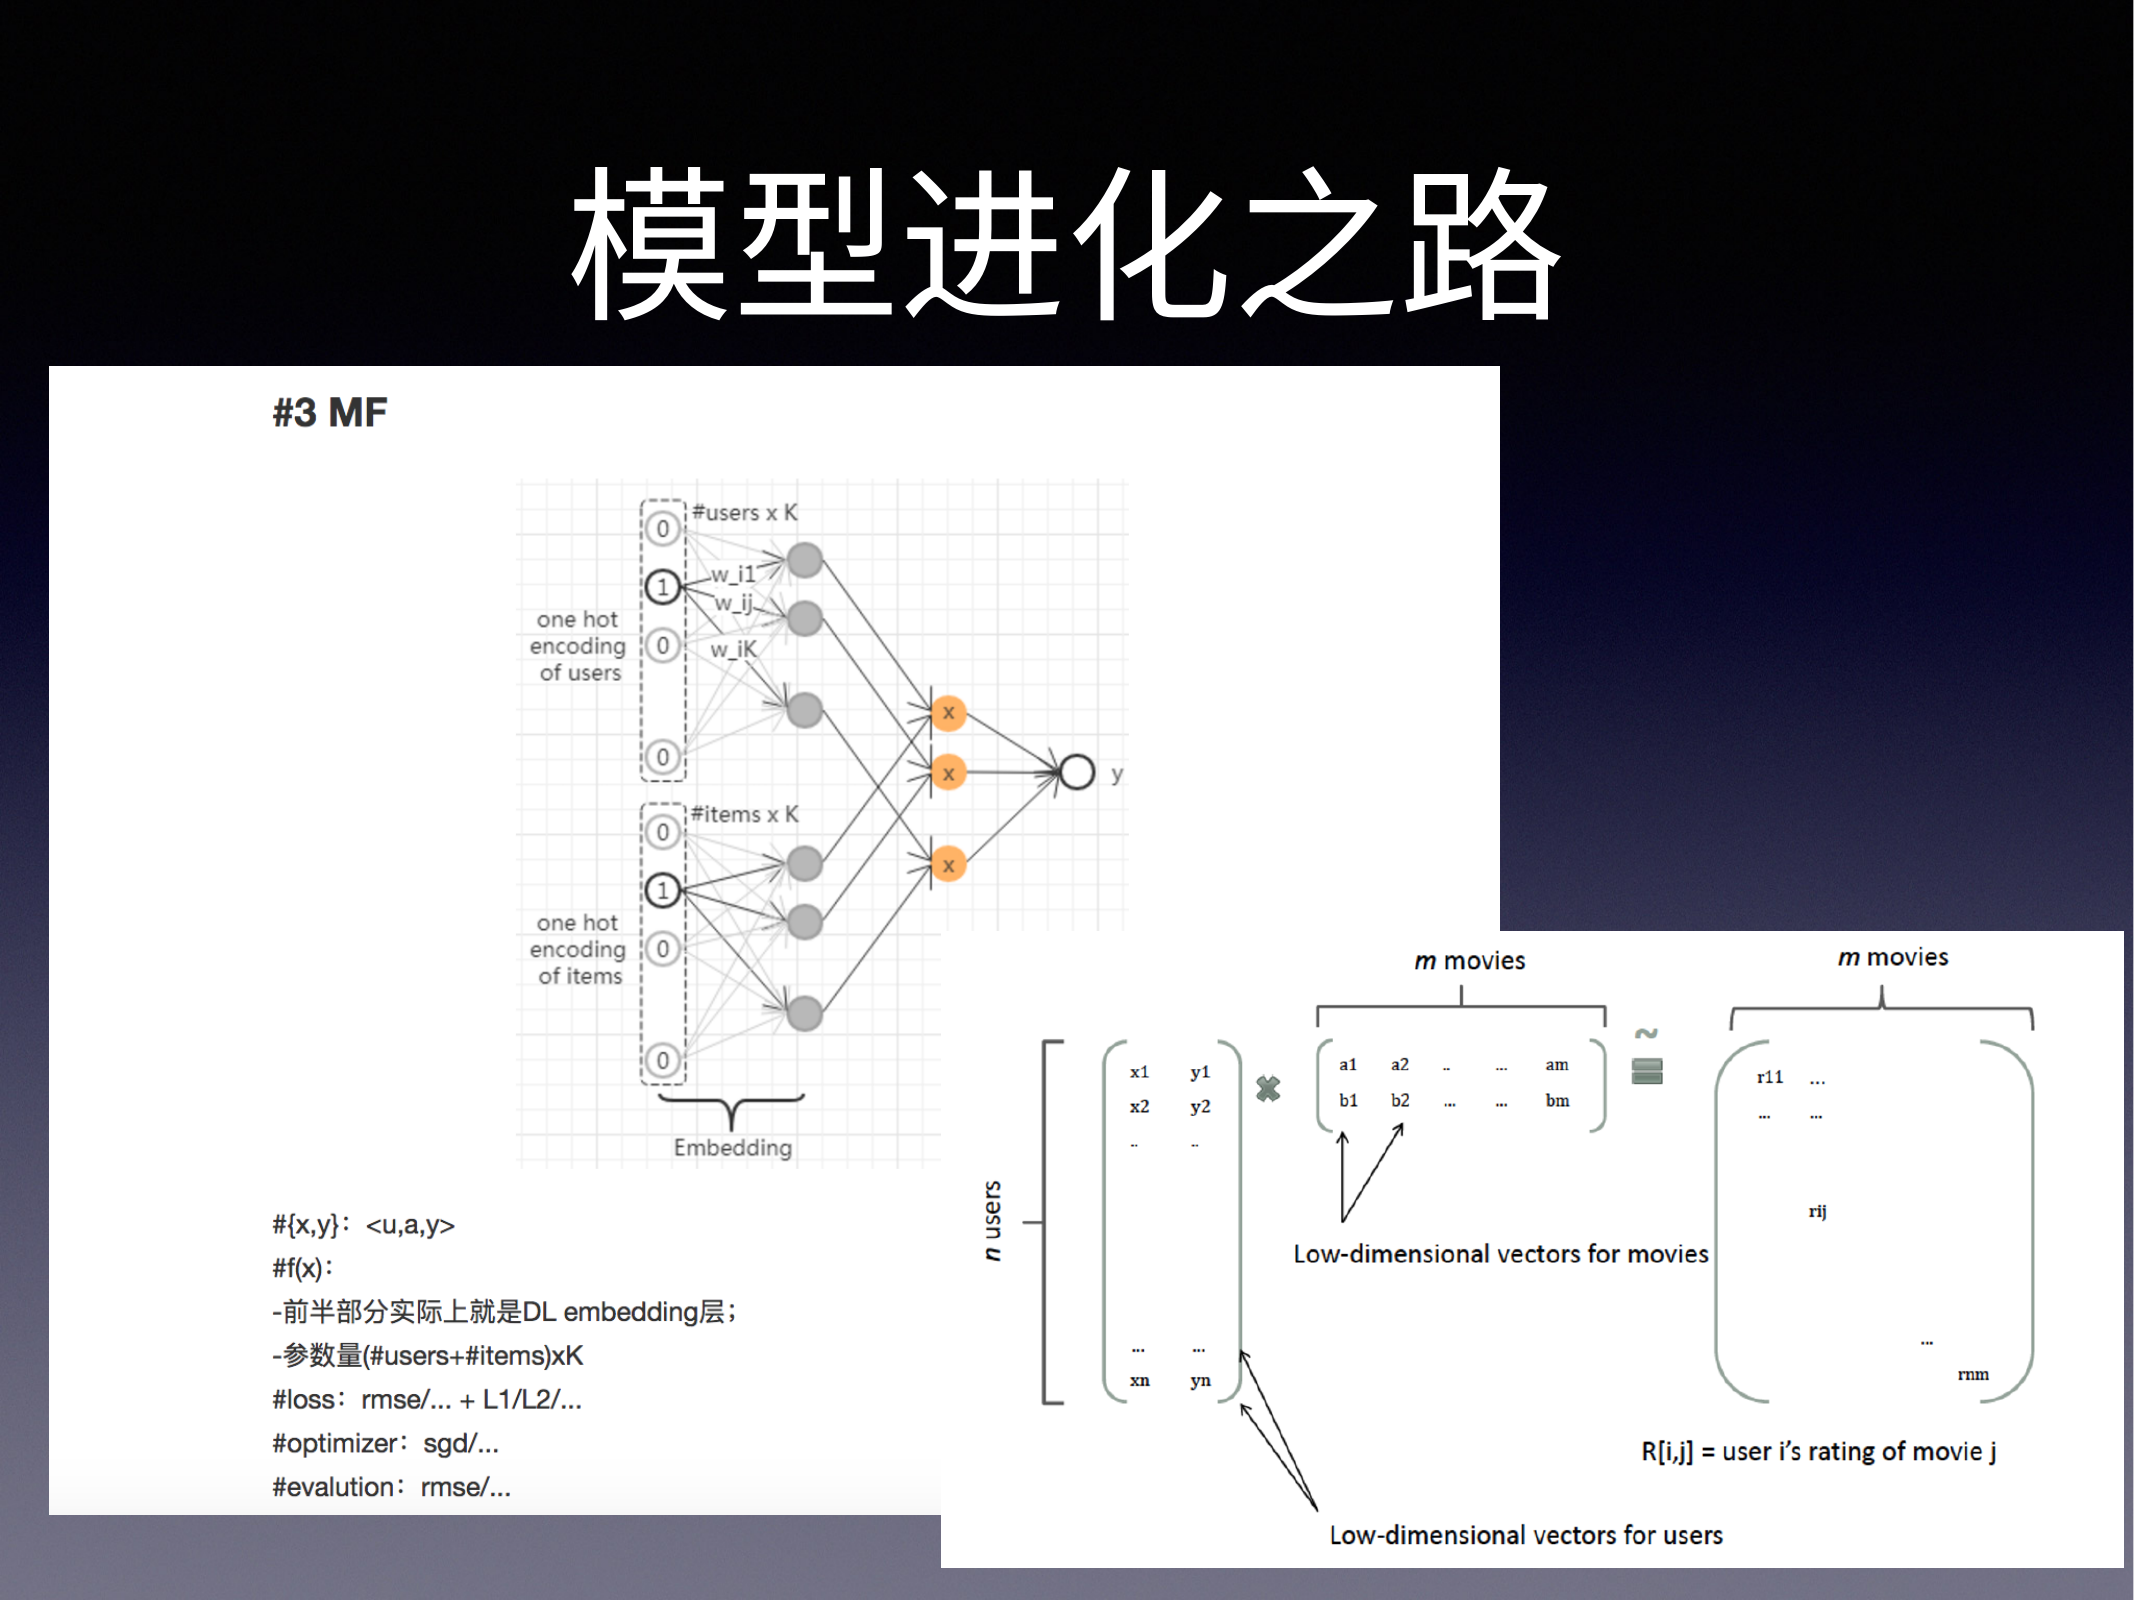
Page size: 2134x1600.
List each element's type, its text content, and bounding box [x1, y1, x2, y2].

title 模型进化之路 [155, 66, 1978, 416]
picture [0, 0, 2134, 1600]
